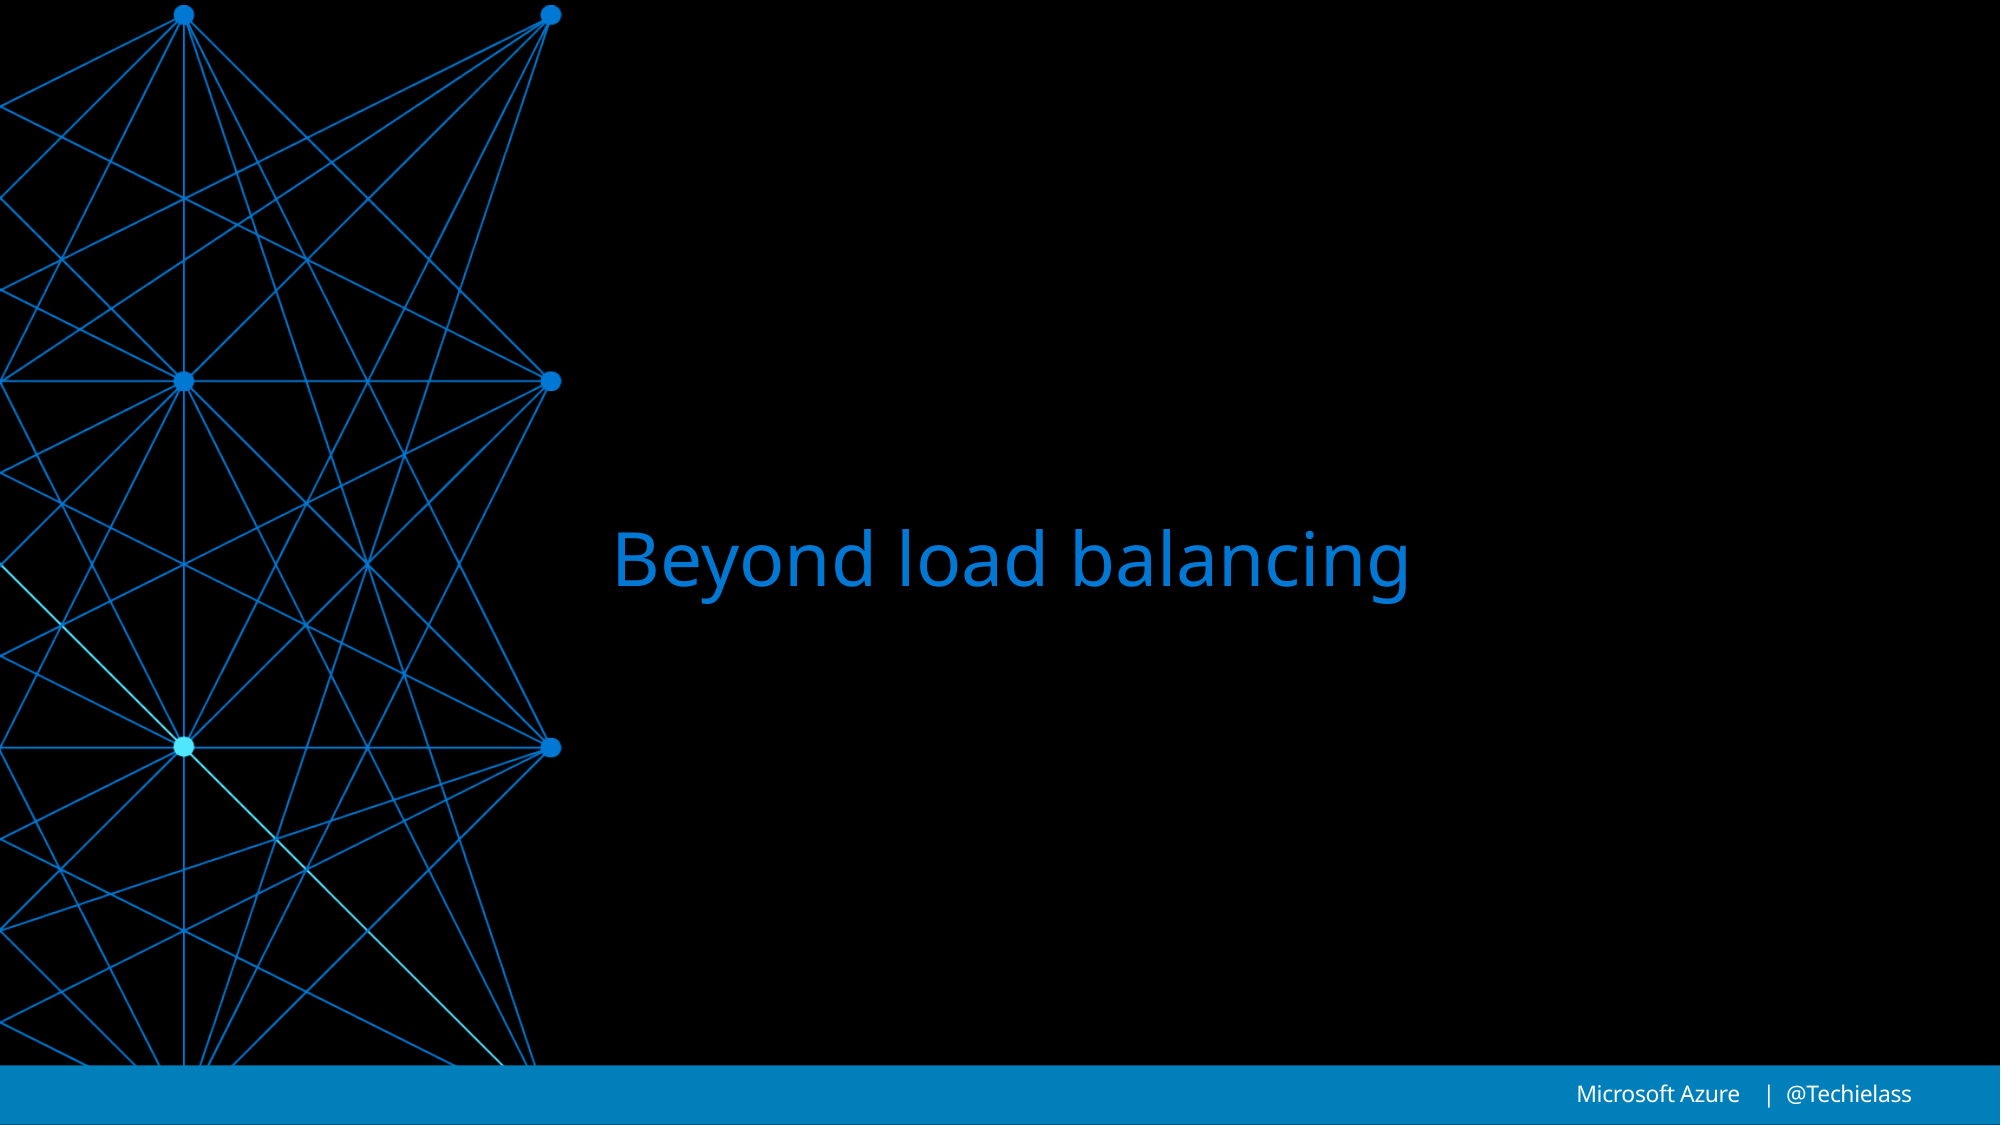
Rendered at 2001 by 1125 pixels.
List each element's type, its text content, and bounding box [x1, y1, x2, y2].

picture [0, 5, 562, 1064]
text_box Microsoft Azure | @Techielass [1561, 1072, 1955, 1125]
text_box [0, 1064, 2000, 1125]
title Beyond load balancing [611, 328, 1933, 797]
